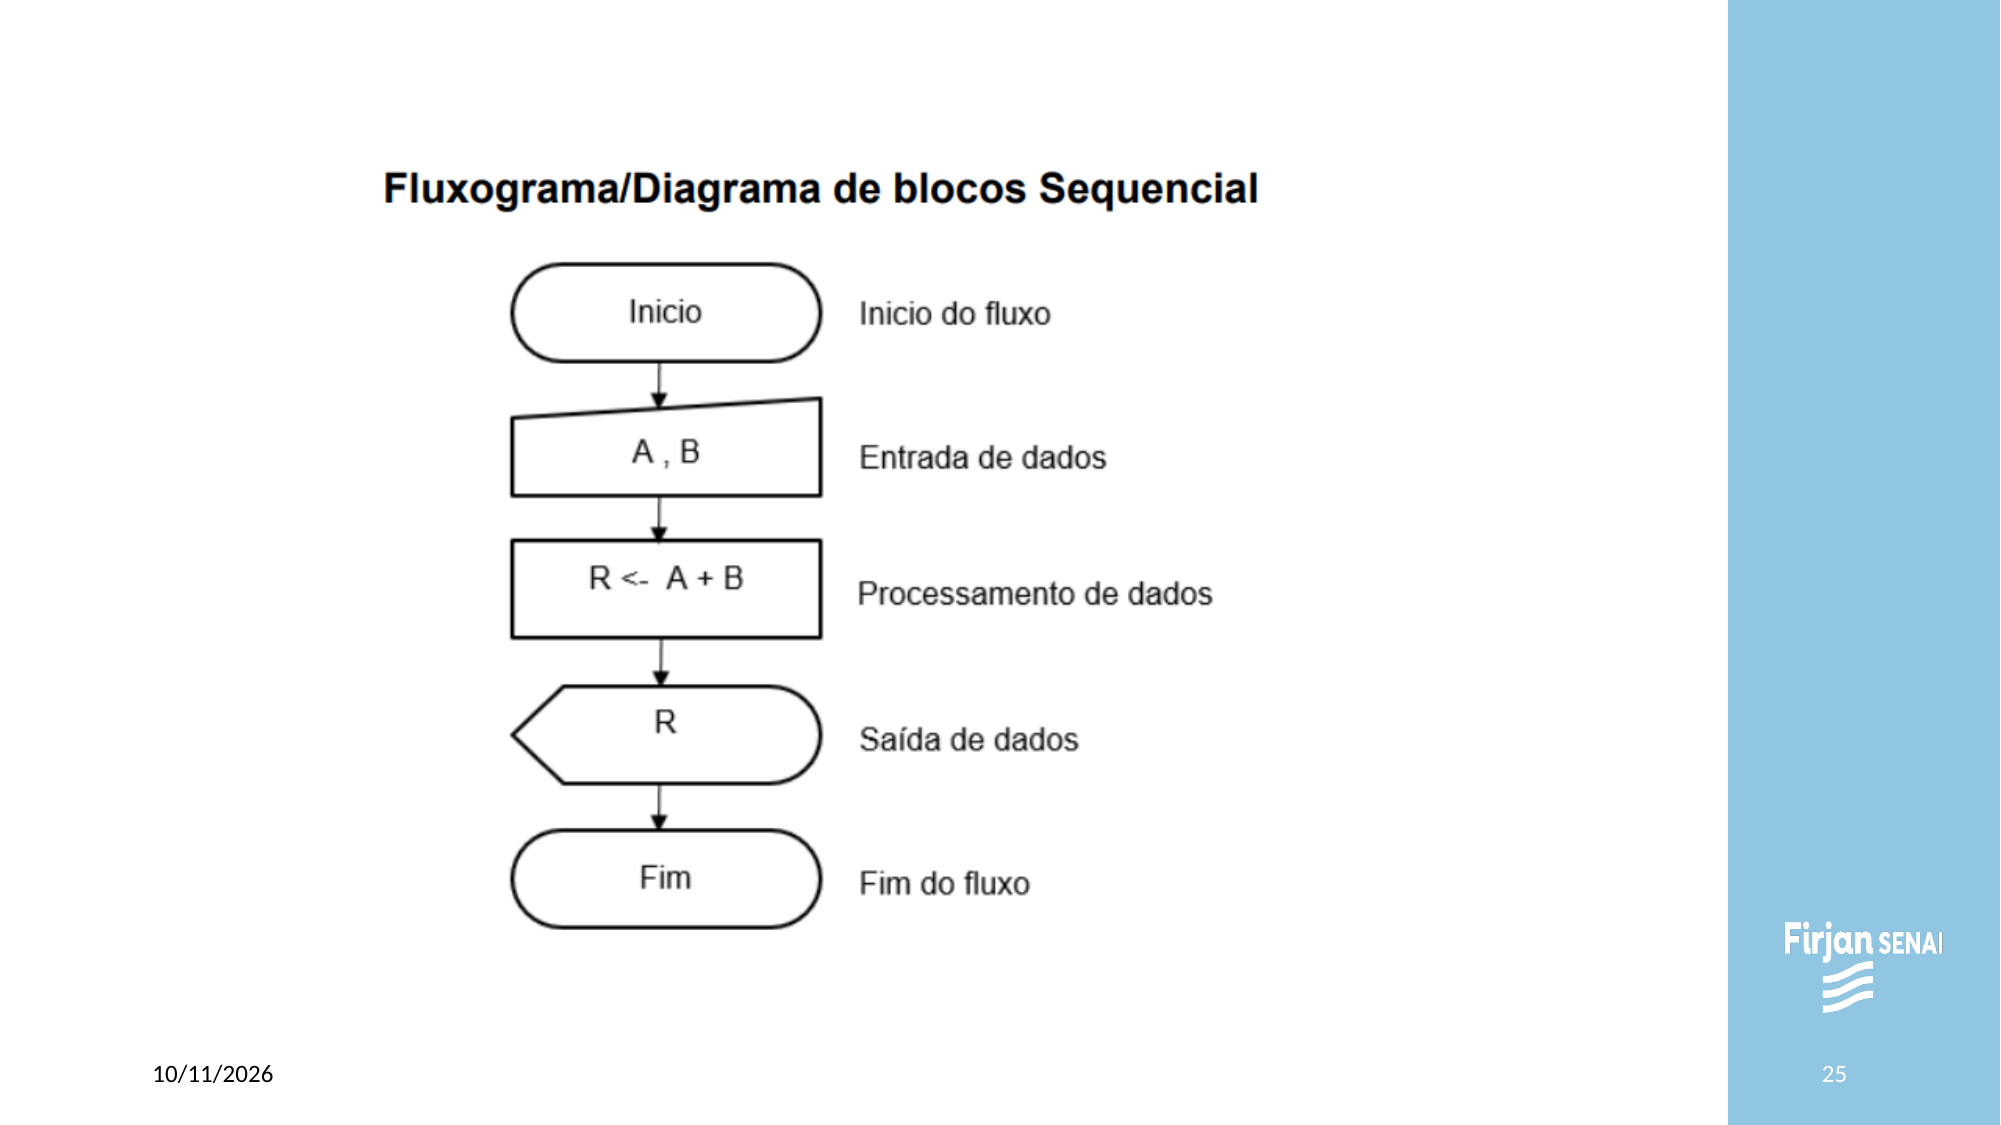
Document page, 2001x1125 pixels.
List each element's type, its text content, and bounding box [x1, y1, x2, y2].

text_box [1727, 0, 2000, 1125]
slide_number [137, 1042, 588, 1103]
slide_number 25 [1412, 1042, 1863, 1103]
picture [1780, 918, 1945, 1014]
picture [84, 156, 1571, 966]
